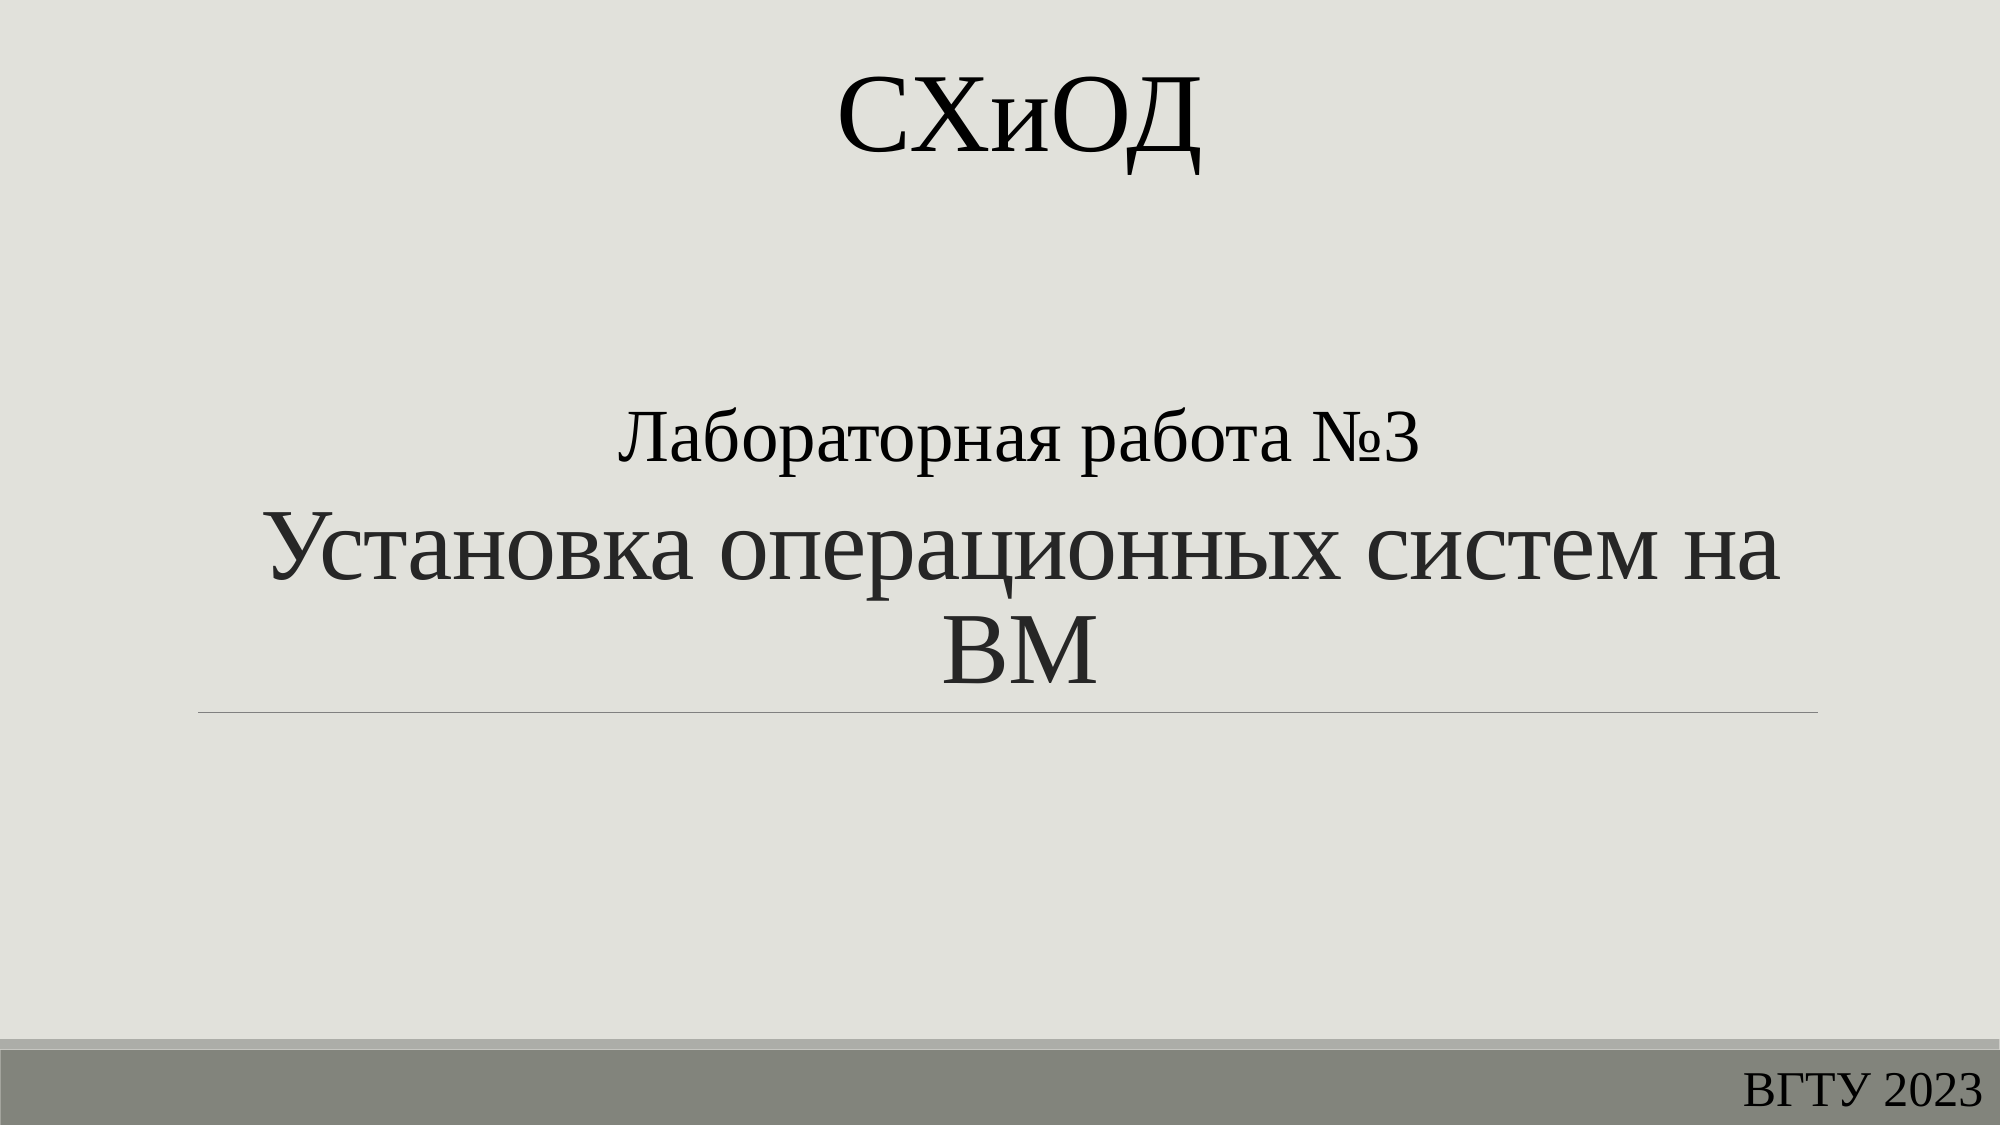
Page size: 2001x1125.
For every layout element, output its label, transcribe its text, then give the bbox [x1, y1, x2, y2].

text_box ВГТУ 2023 [1728, 1049, 1999, 1124]
title Установка операционных систем на ВМ [195, 484, 1846, 793]
text_box Лабораторная работа №3 [604, 378, 1437, 484]
text_box СХиОД [822, 31, 1219, 182]
